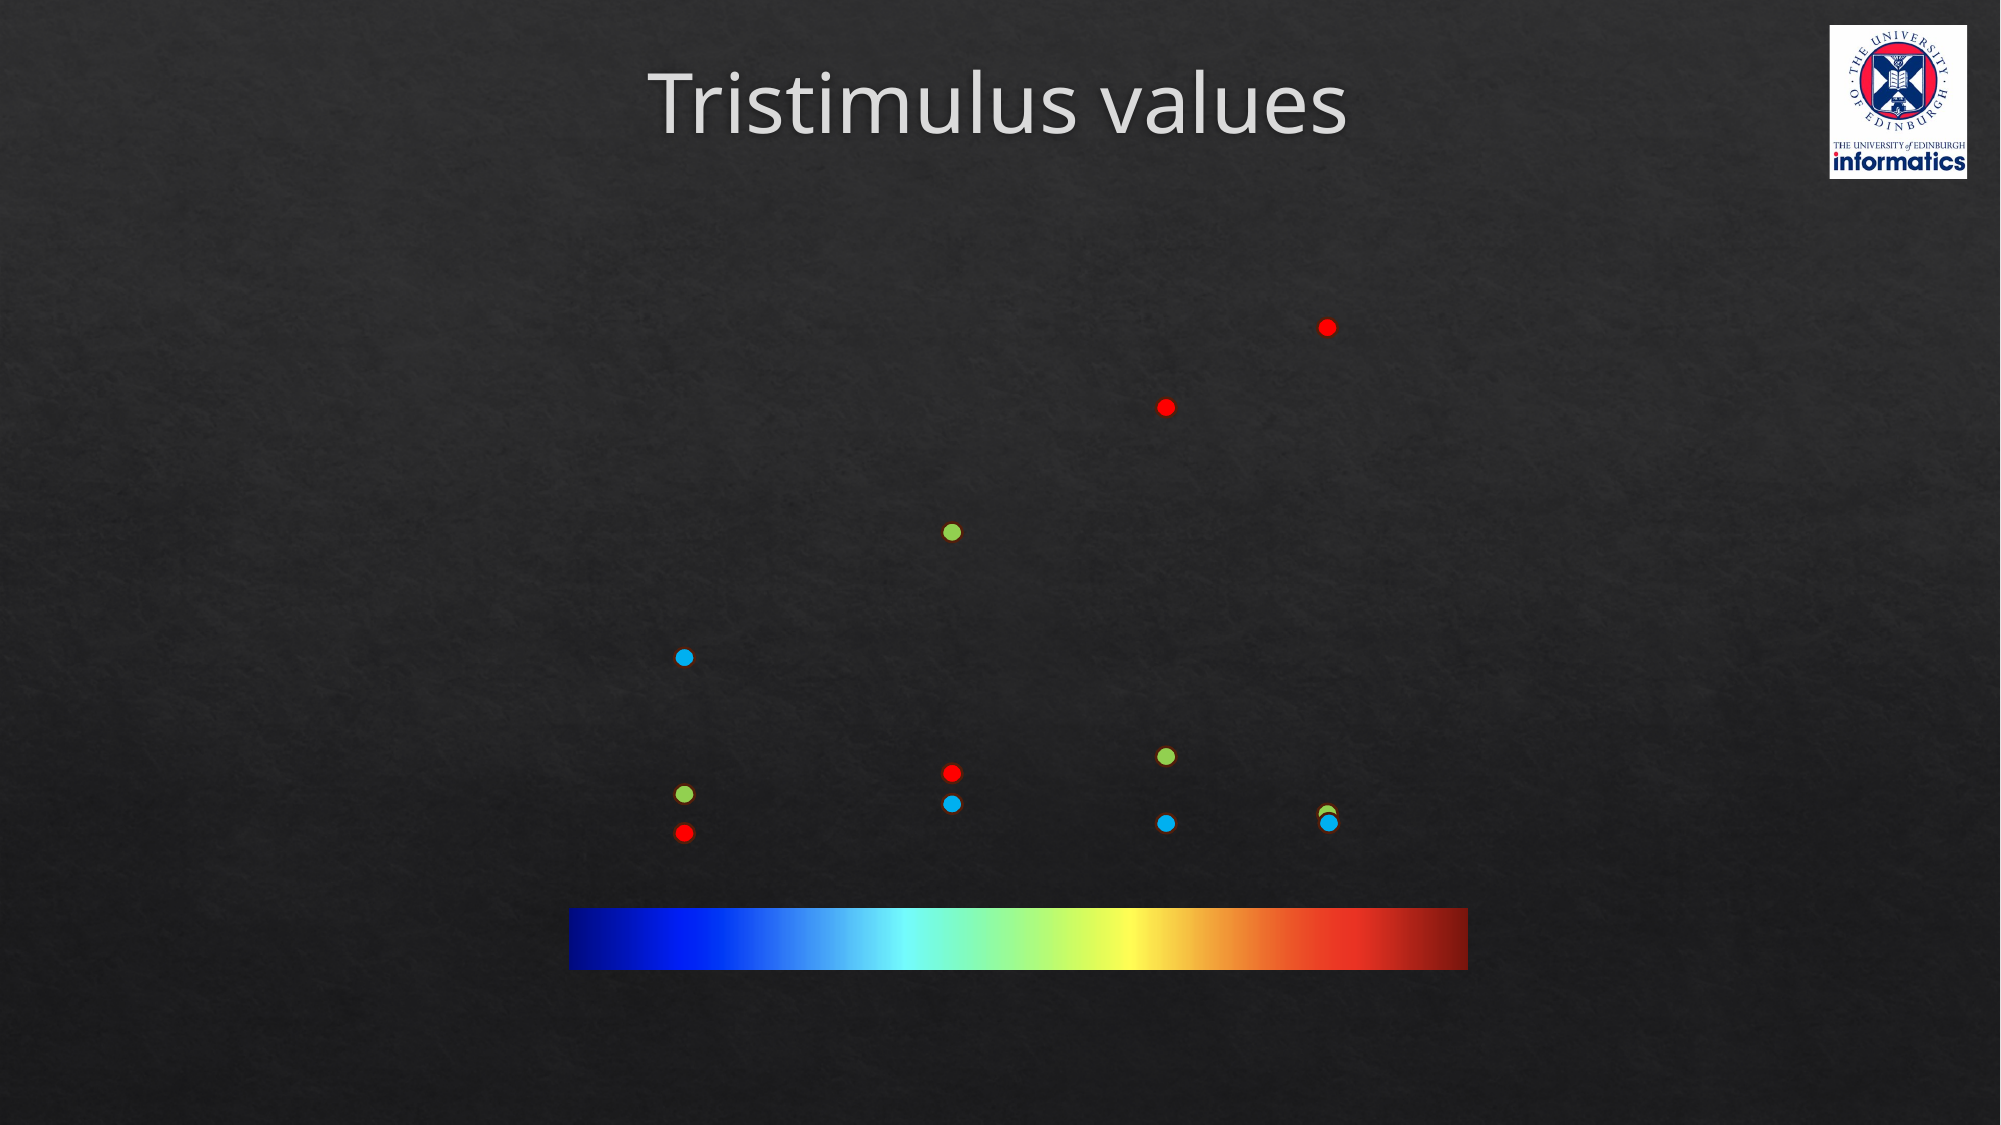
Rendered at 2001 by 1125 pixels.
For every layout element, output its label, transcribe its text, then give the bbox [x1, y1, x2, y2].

text_box [672, 783, 697, 806]
text_box [940, 762, 964, 785]
text_box [940, 521, 964, 544]
text_box [672, 646, 697, 669]
text_box [1315, 802, 1340, 820]
text_box [672, 822, 697, 845]
text_box [1315, 316, 1340, 339]
picture [569, 908, 1468, 970]
text_box [1317, 811, 1341, 835]
text_box [1154, 745, 1178, 768]
text_box [1154, 396, 1178, 419]
text_box [1154, 812, 1178, 835]
text_box [940, 792, 964, 815]
title Tristimulus values [149, 20, 1849, 180]
picture [1849, 25, 1968, 179]
